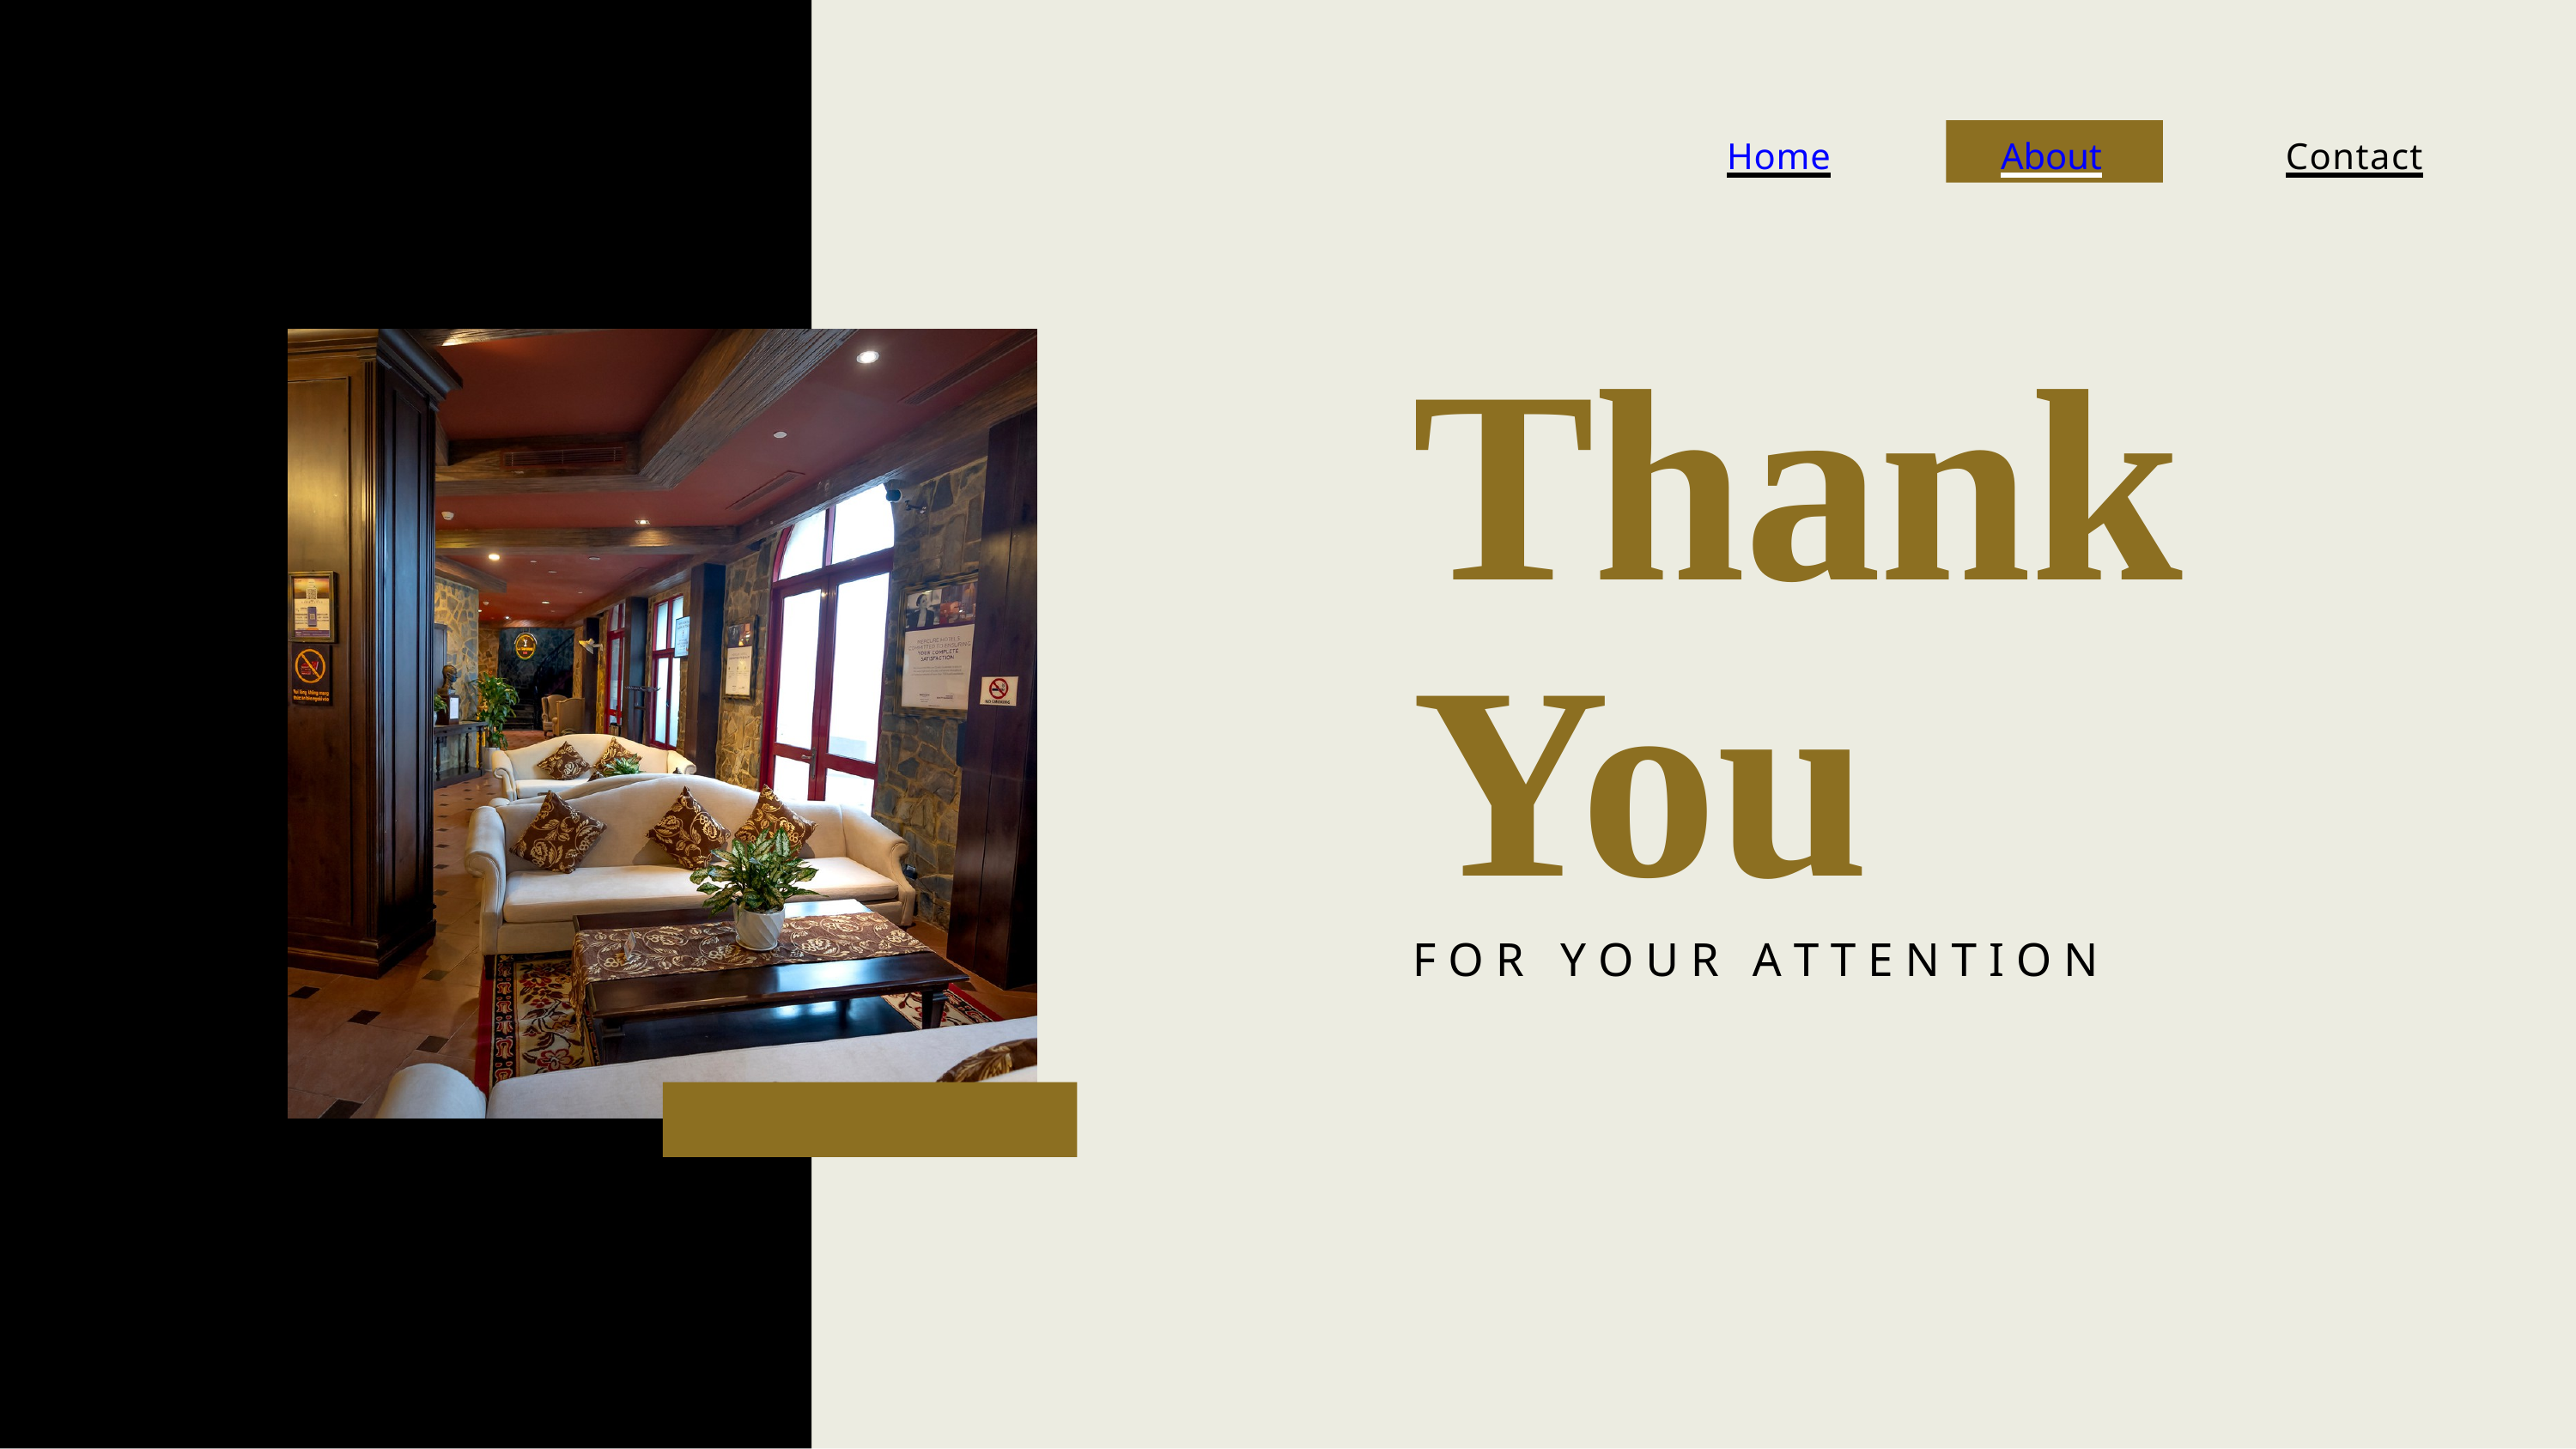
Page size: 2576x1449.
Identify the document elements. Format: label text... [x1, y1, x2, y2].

text_box About [1946, 120, 2163, 183]
text_box Contact [2283, 131, 2433, 177]
text_box Home [1724, 131, 1836, 183]
text_box [1078, 0, 2576, 1449]
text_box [0, 0, 1078, 1449]
text_box Thank You F O R Y O U R A T T E N T I O N [1410, 298, 2185, 986]
